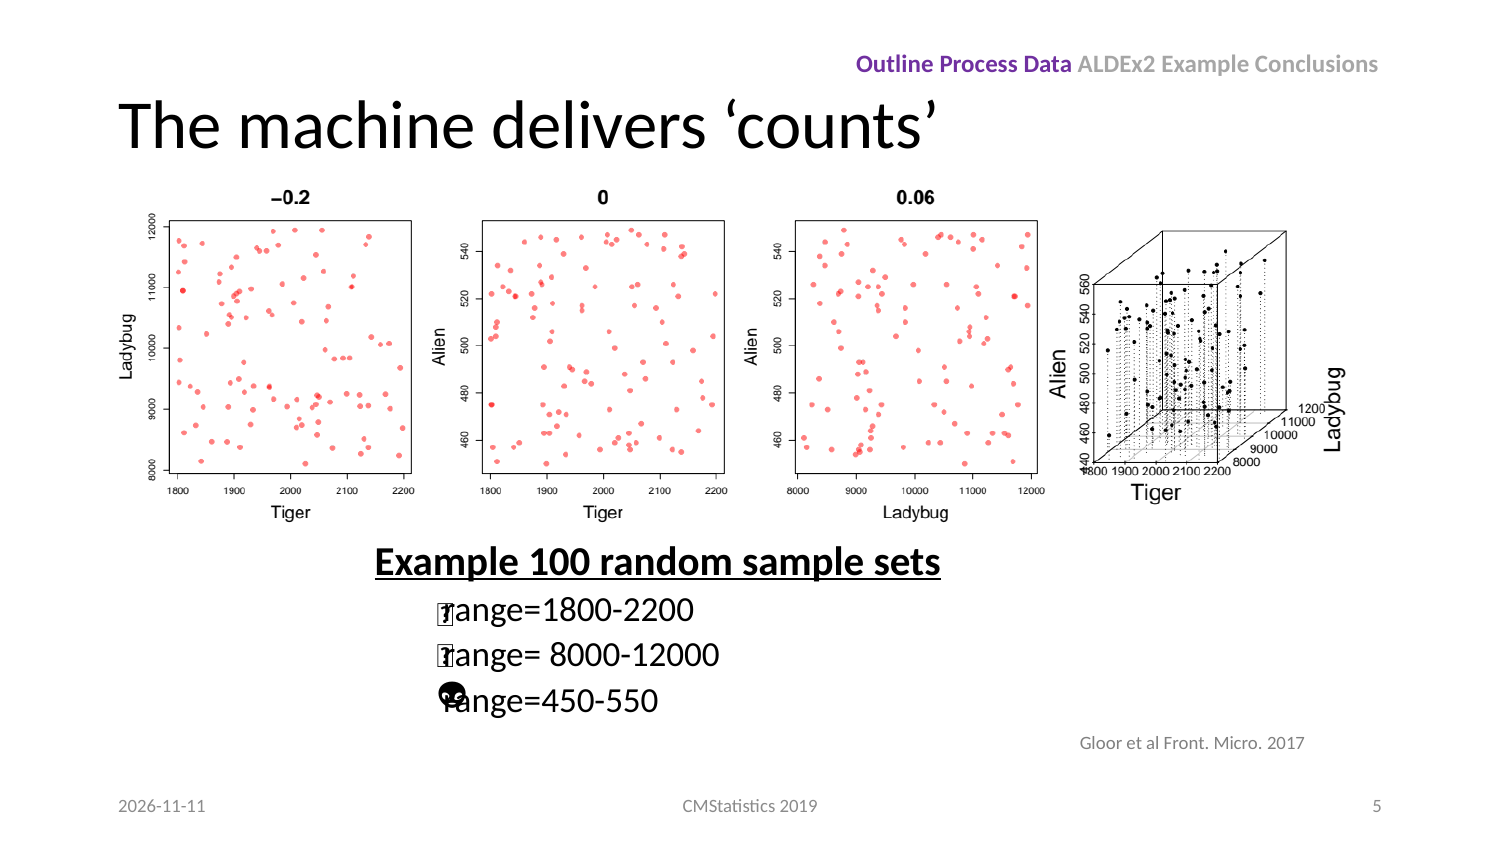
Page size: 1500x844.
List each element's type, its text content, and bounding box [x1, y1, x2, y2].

title The machine delivers ‘counts’ [103, 44, 1397, 208]
picture [110, 173, 1359, 531]
text_box 🐯 🐞 👽 [422, 585, 550, 722]
text_box Gloor et al Front. Micro. 2017 [1064, 723, 1320, 761]
list Example 100 random sample sets range=1800-2200 range= 8000-12000 range=450-550 [359, 532, 981, 762]
footer CMStatistics 2019 [496, 782, 1004, 827]
slide_number 5 [1059, 782, 1397, 827]
text_box Outline Process Data ALDEx2 Example Conclusions [841, 39, 1395, 85]
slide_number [103, 782, 441, 827]
